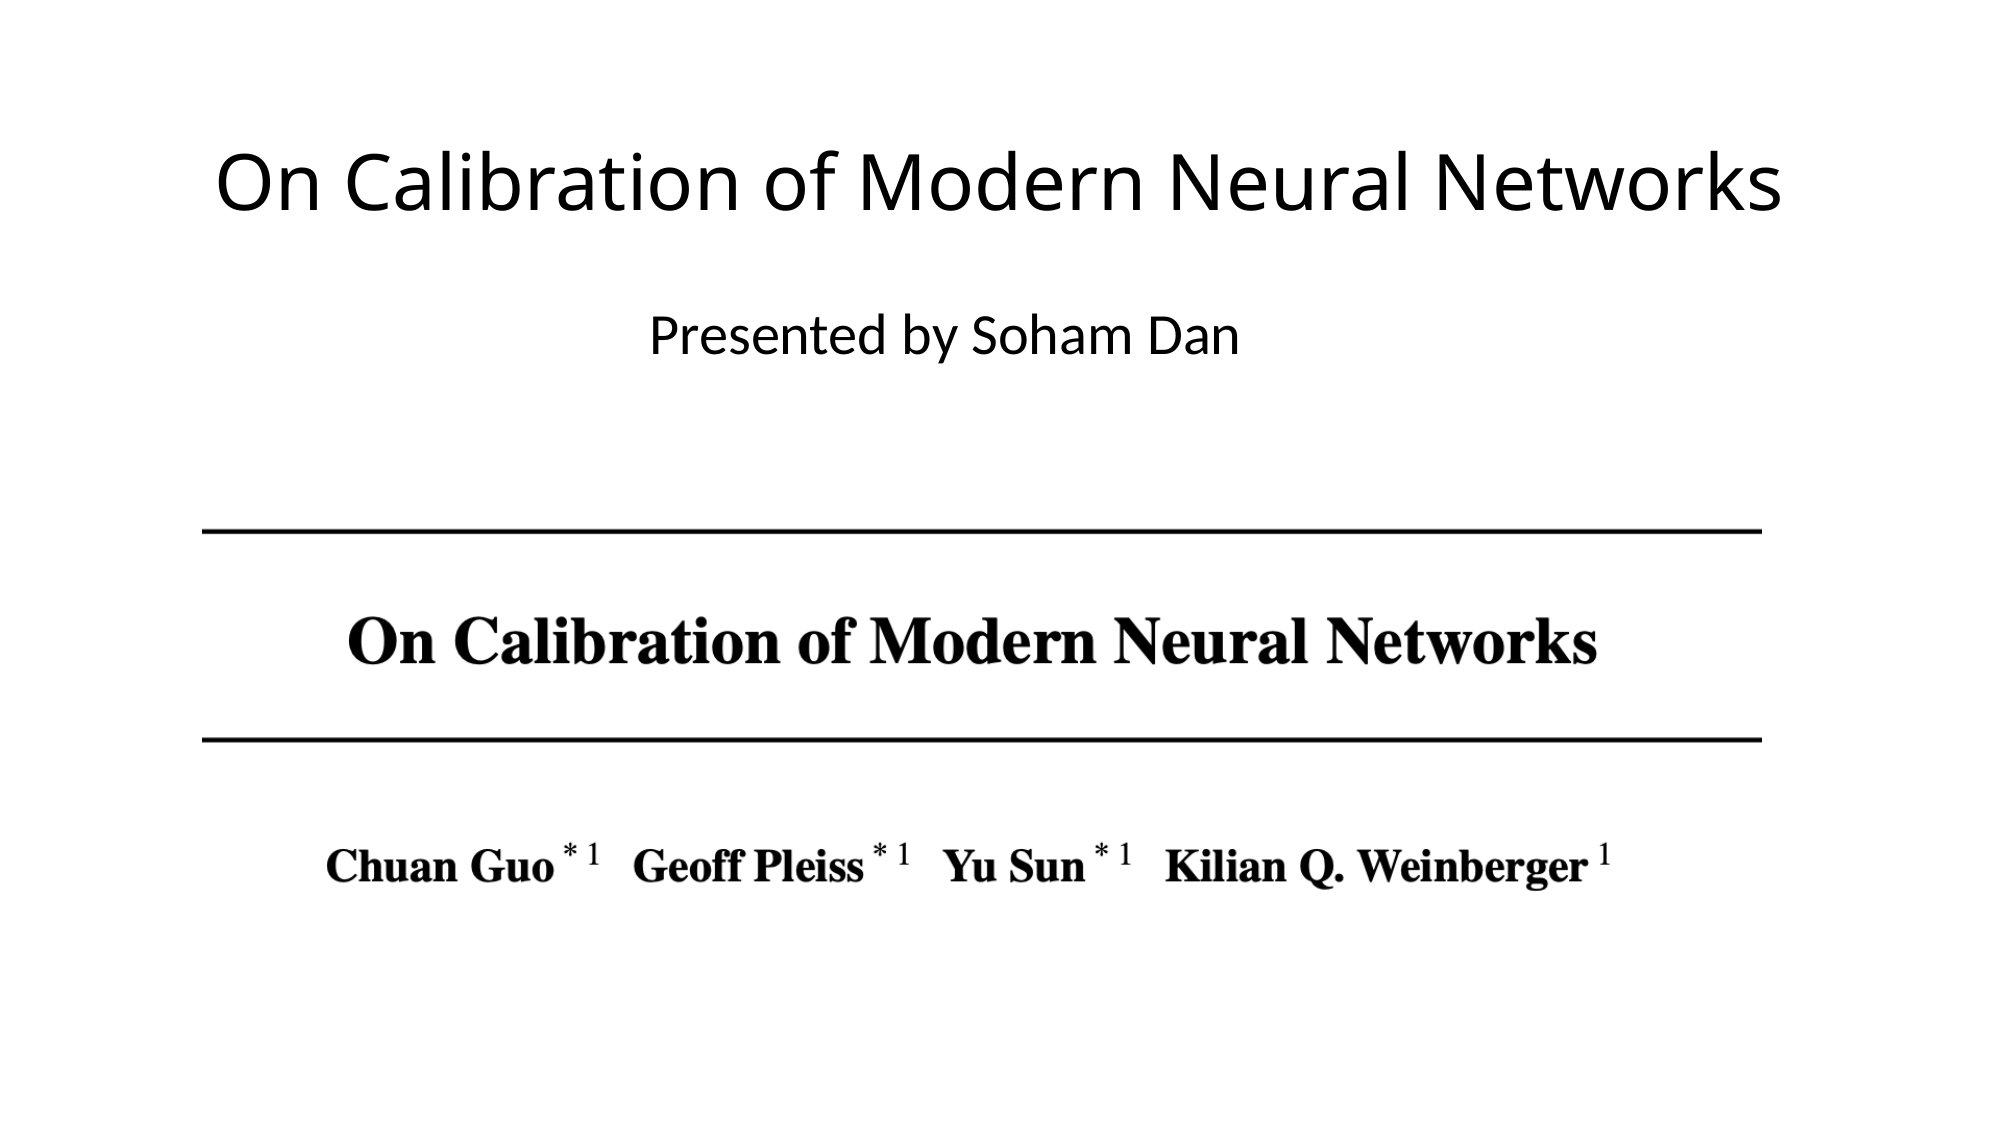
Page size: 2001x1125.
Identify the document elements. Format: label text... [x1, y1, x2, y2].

picture [202, 445, 1762, 967]
title On Calibration of Modern Neural Networks [173, 76, 1827, 236]
text_box Presented by Soham Dan [635, 289, 1330, 444]
